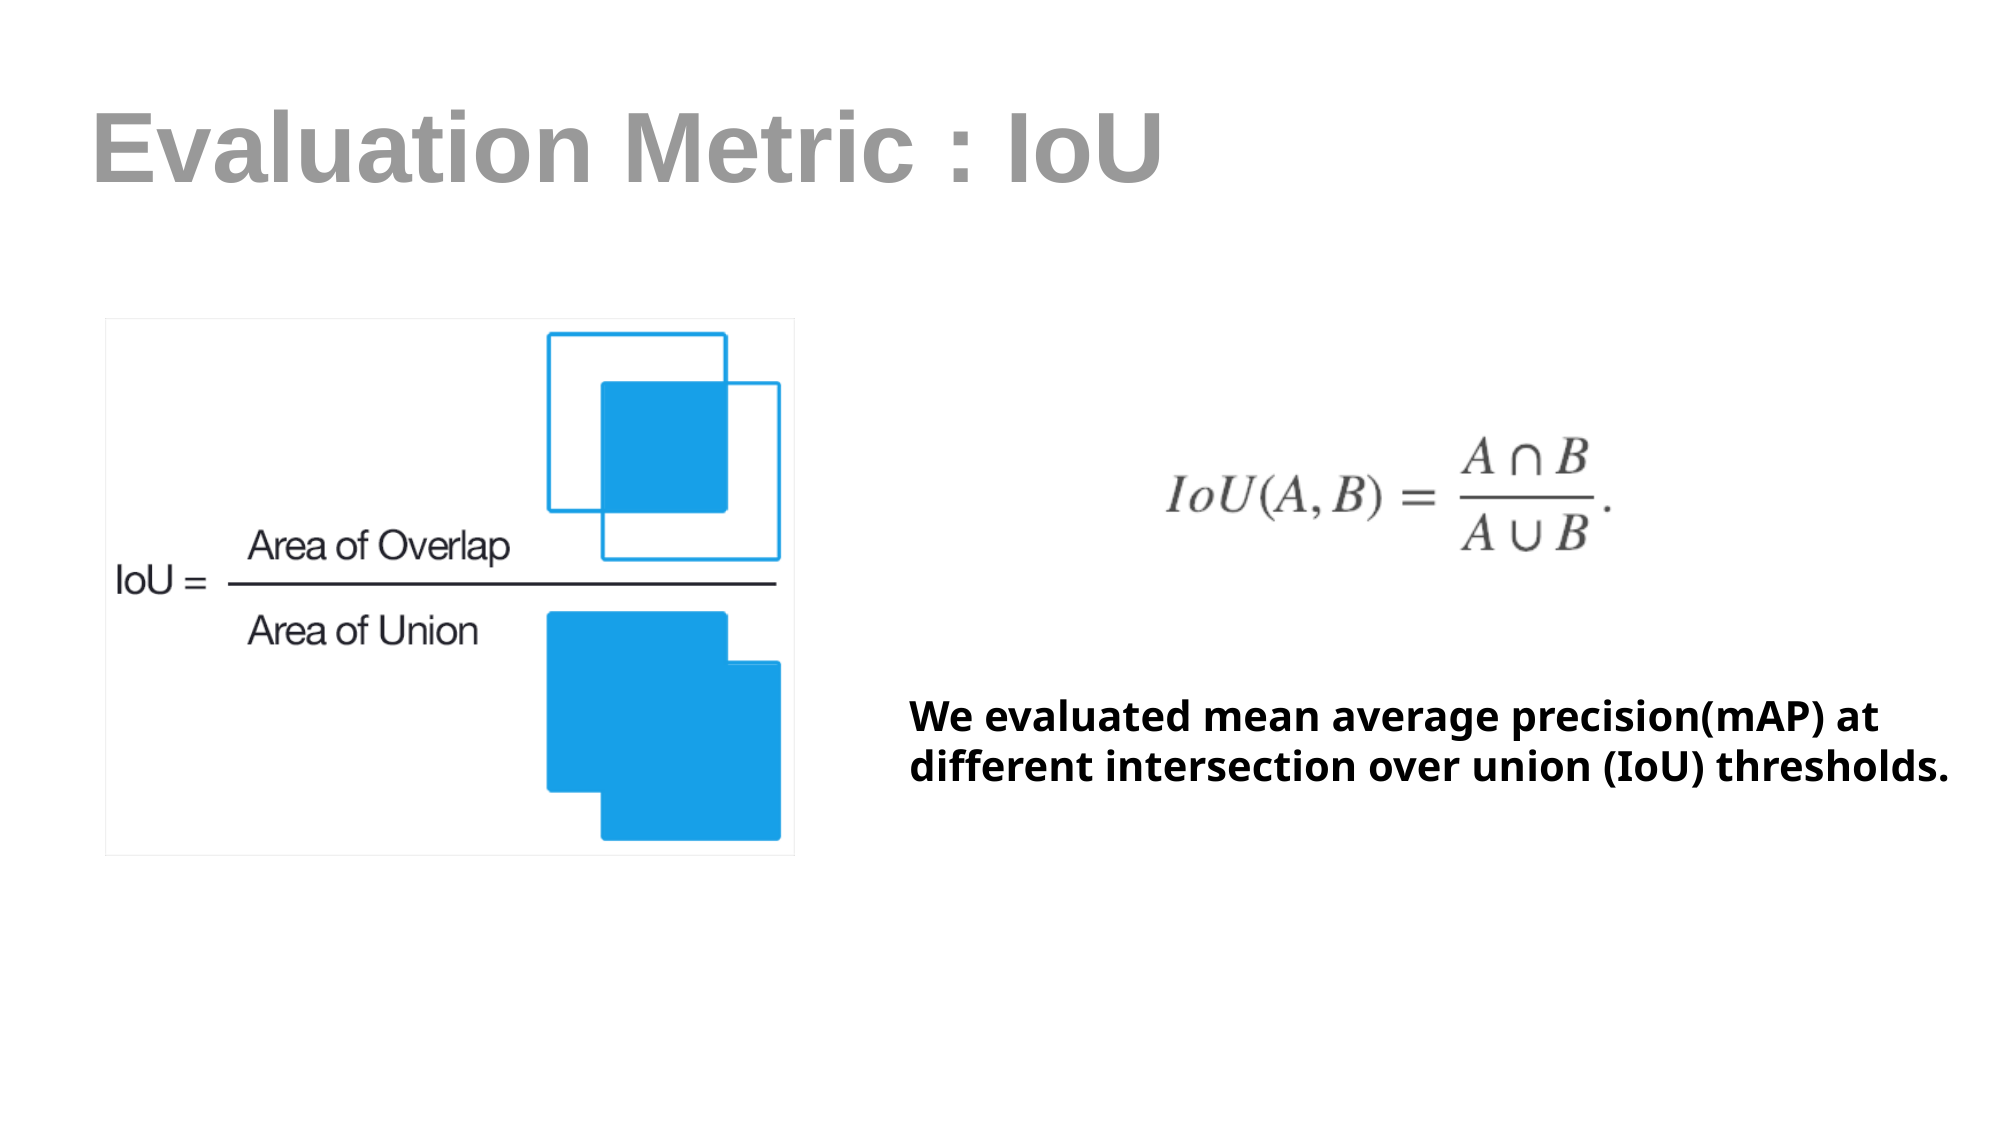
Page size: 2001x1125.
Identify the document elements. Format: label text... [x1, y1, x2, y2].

text_box Evaluation Metric : IoU [74, 74, 1319, 212]
picture [105, 318, 795, 856]
text_box We evaluated mean average precision(mAP) at different intersection over union (IoU) thresholds. [894, 682, 2000, 948]
picture [1109, 401, 1640, 588]
